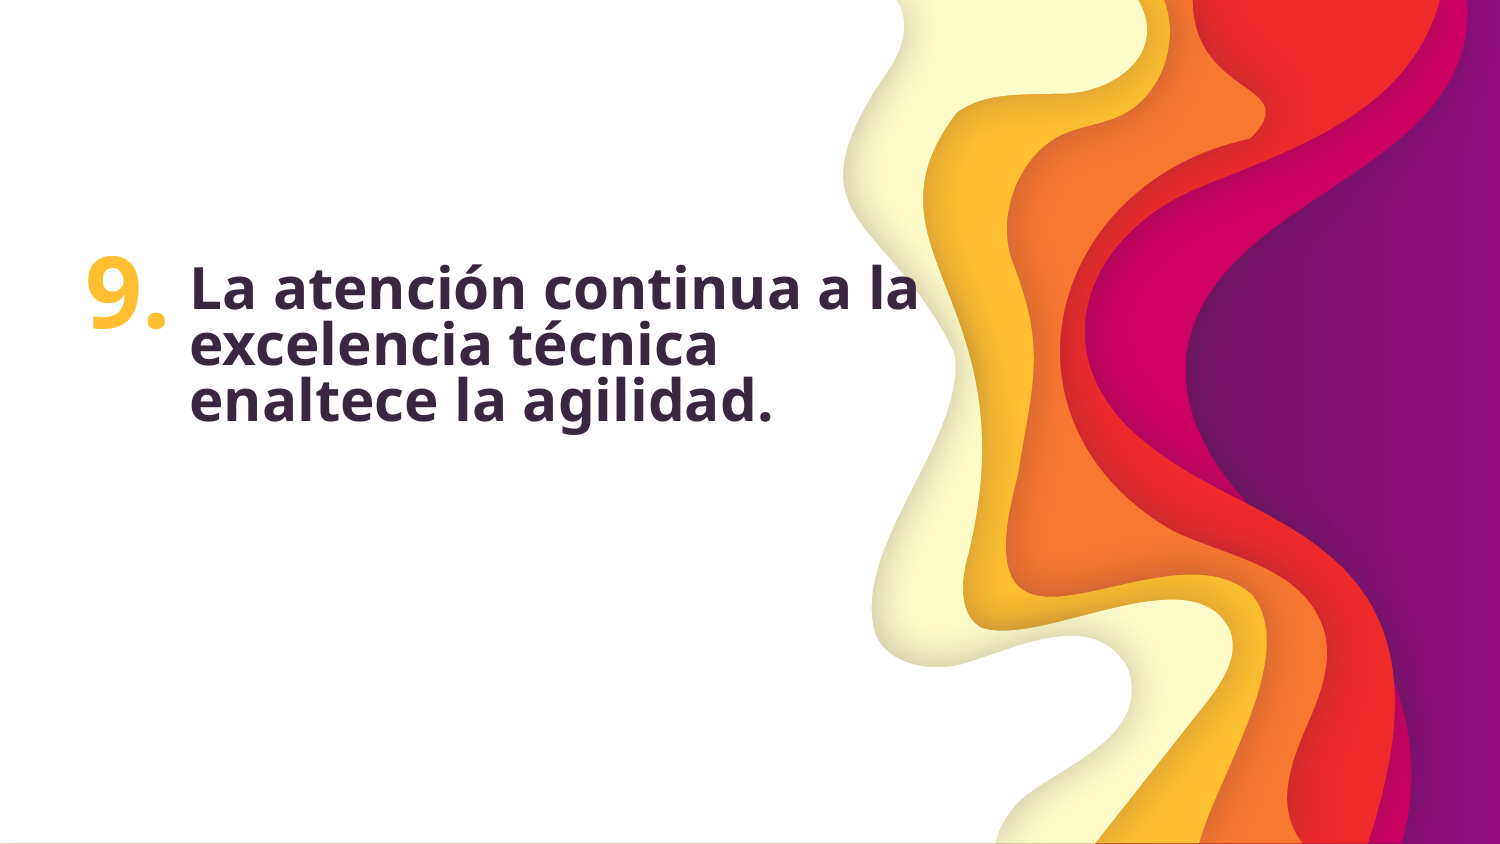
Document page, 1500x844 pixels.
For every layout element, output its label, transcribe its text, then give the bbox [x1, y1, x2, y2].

text_box 9. [70, 213, 190, 331]
subtitle La atención continua a la excelencia técnica enaltece la agilidad. [189, 264, 950, 549]
